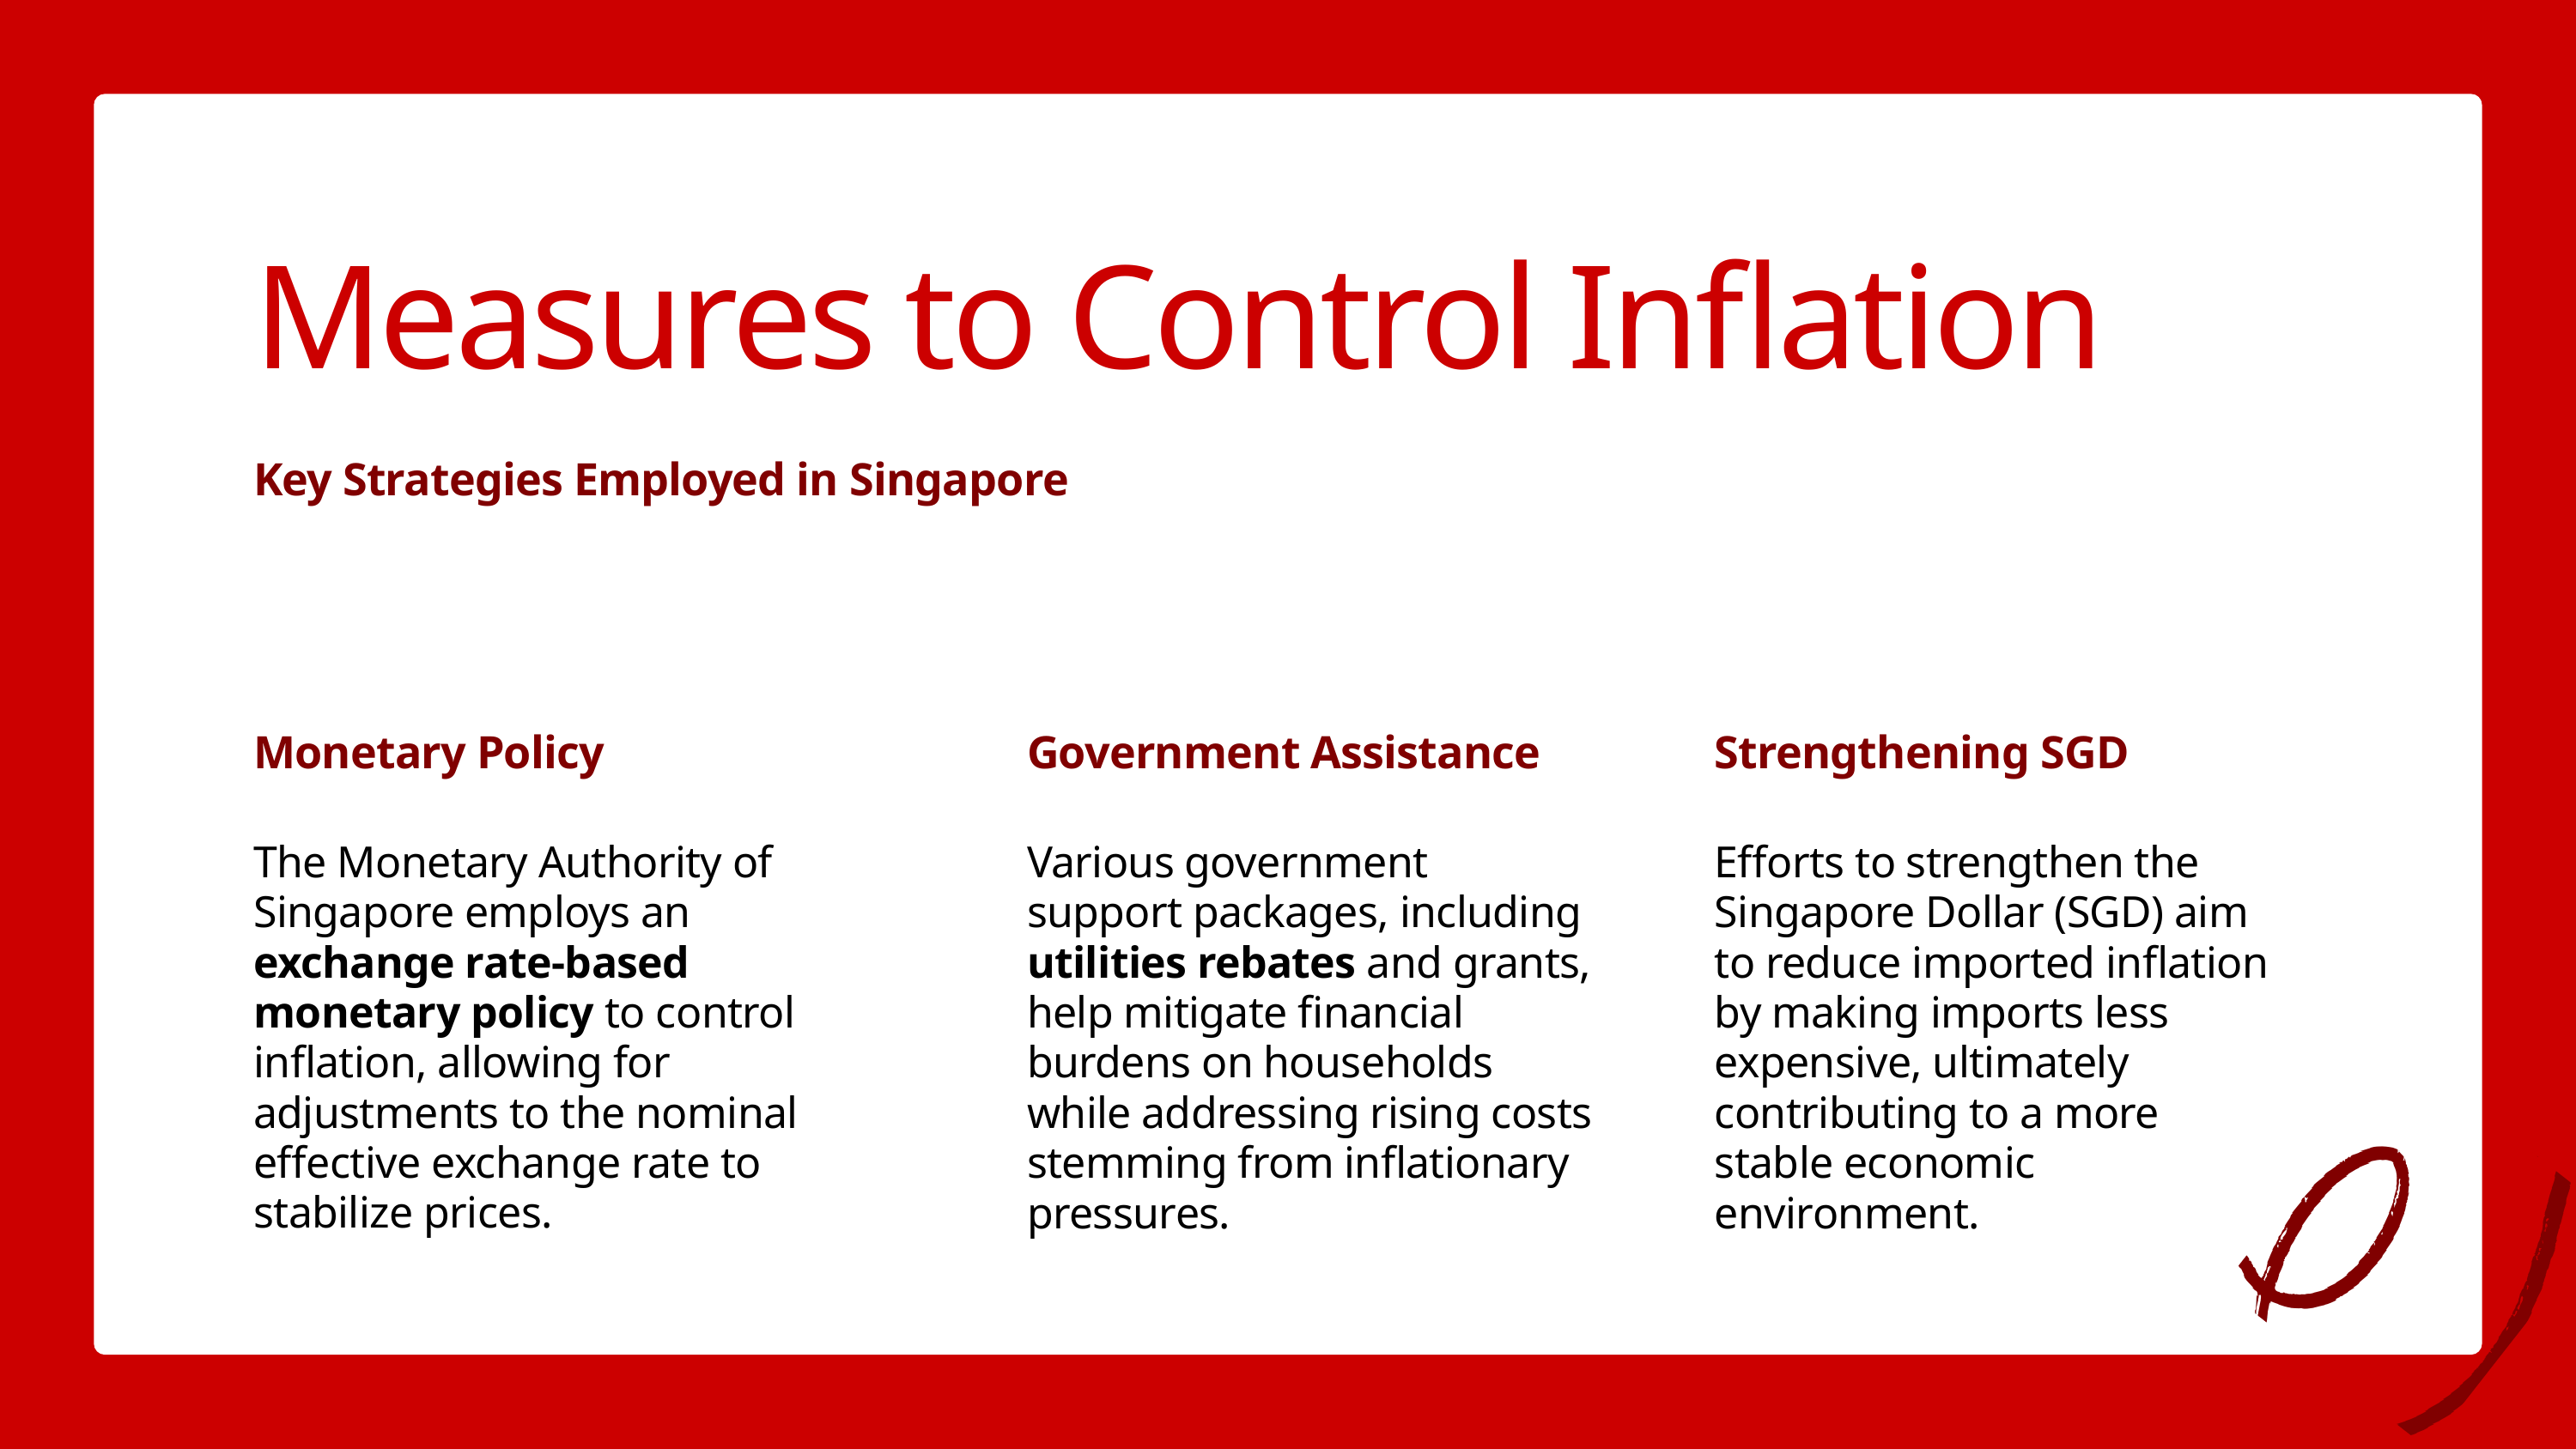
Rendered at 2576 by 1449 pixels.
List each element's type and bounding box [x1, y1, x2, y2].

text_box [94, 94, 2482, 1355]
text_box [1026, 724, 1593, 1191]
text_box [253, 724, 870, 1191]
text_box [253, 219, 2120, 512]
text_box [1714, 724, 2280, 1191]
text_box [2318, 1115, 2576, 1449]
